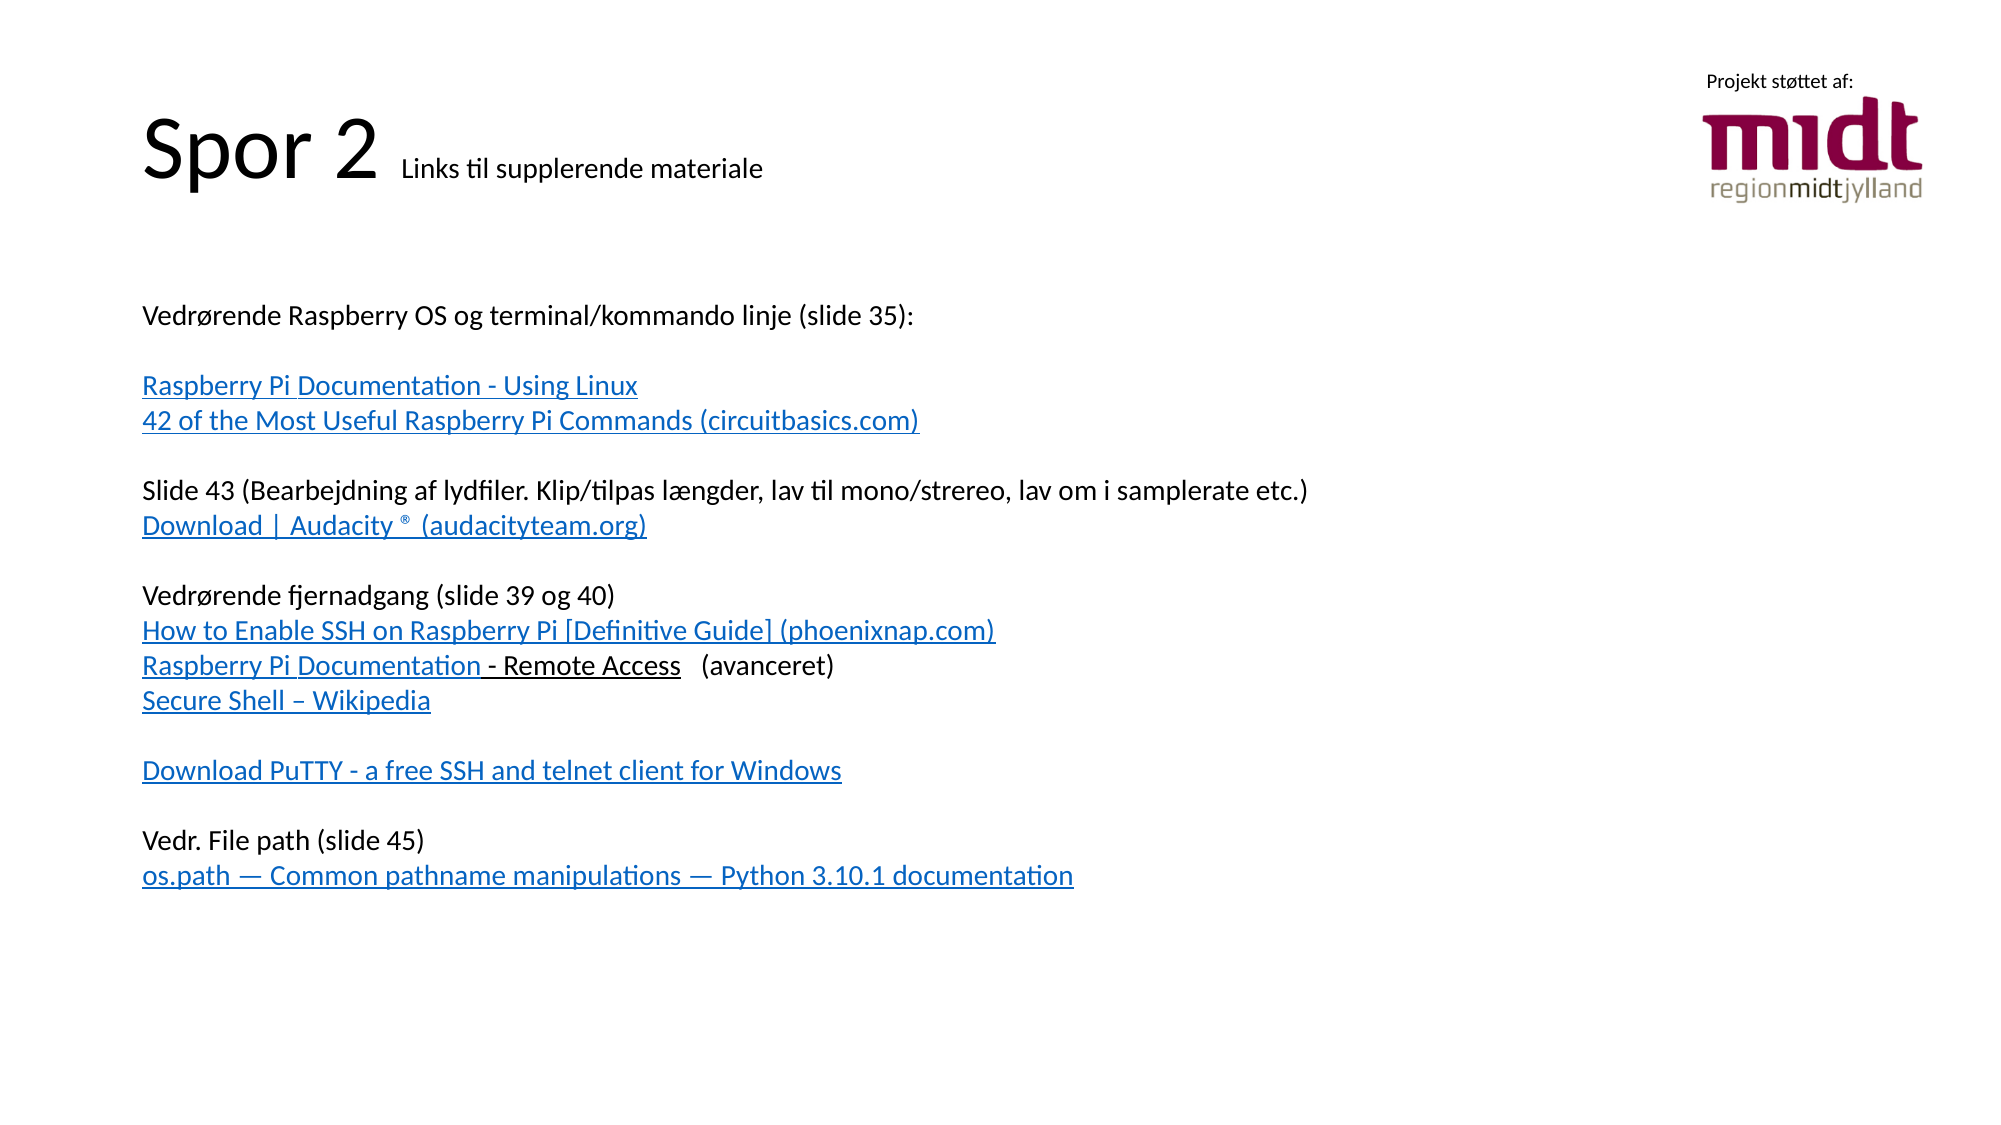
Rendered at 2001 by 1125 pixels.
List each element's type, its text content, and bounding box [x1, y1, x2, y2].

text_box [127, 59, 1923, 207]
text_box Vedrørende Raspberry OS og terminal/kommando linje (slide 35): Raspberry Pi Documentation - Using Linux 42 of the Most Useful Raspberry Pi Commands (circuitbasics.com) Slide 43 (Bearbejdning af lydfiler. Klip/tilpas længder, lav til mono/strereo, lav om i samplerate etc.) Download | Audacity ® (audacityteam.org) Vedrørende fjernadgang (slide 39 og 40) How to Enable SSH on Raspberry Pi [Definitive Guide] (phoenixnap.com) Raspberry Pi Documentation - Remote Access (avanceret) Secure Shell – Wikipedia Download PuTTY - a free SSH and telnet client for Windows Vedr. File path (slide 45) os.path — Common pathname manipulations — Python 3.10.1 documentation [127, 289, 1510, 934]
